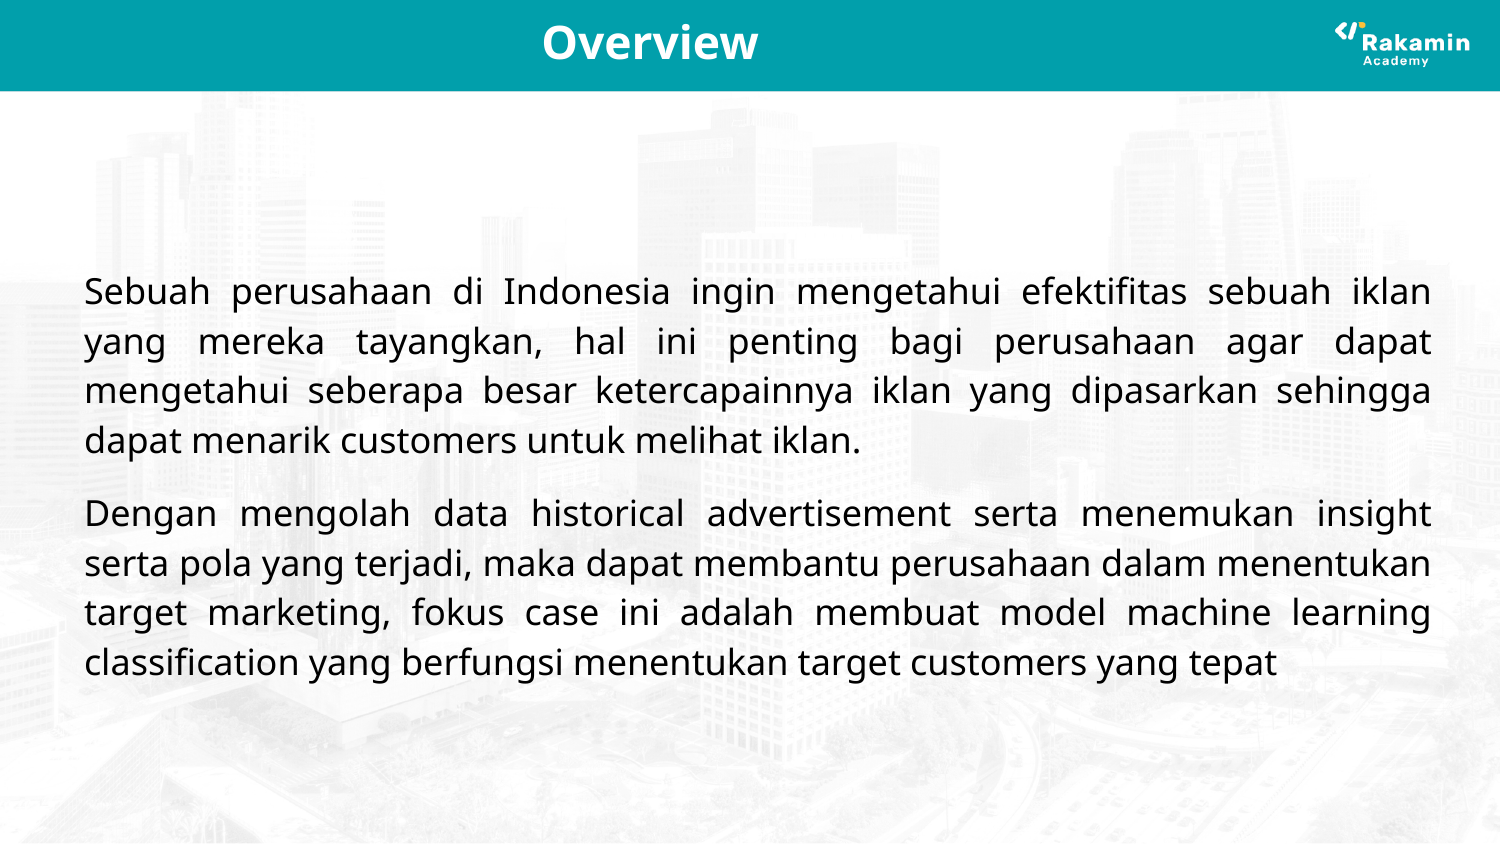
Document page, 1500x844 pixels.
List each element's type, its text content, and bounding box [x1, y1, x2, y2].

list Sebuah perusahaan di Indonesia ingin mengetahui efektifitas sebuah iklan yang mereka tayangkan, hal ini penting bagi perusahaan agar dapat mengetahui seberapa besar ketercapainnya iklan yang dipasarkan sehingga dapat menarik customers untuk melihat iklan. Dengan mengolah data historical advertisement serta menemukan insight serta pola yang terjadi, maka dapat membantu perusahaan dalam menentukan target marketing, fokus case ini adalah membuat model machine learning classification yang berfungsi menentukan target customers yang tepat [51, 247, 1449, 750]
picture [0, 0, 1500, 844]
title Overview [0, 0, 1301, 92]
